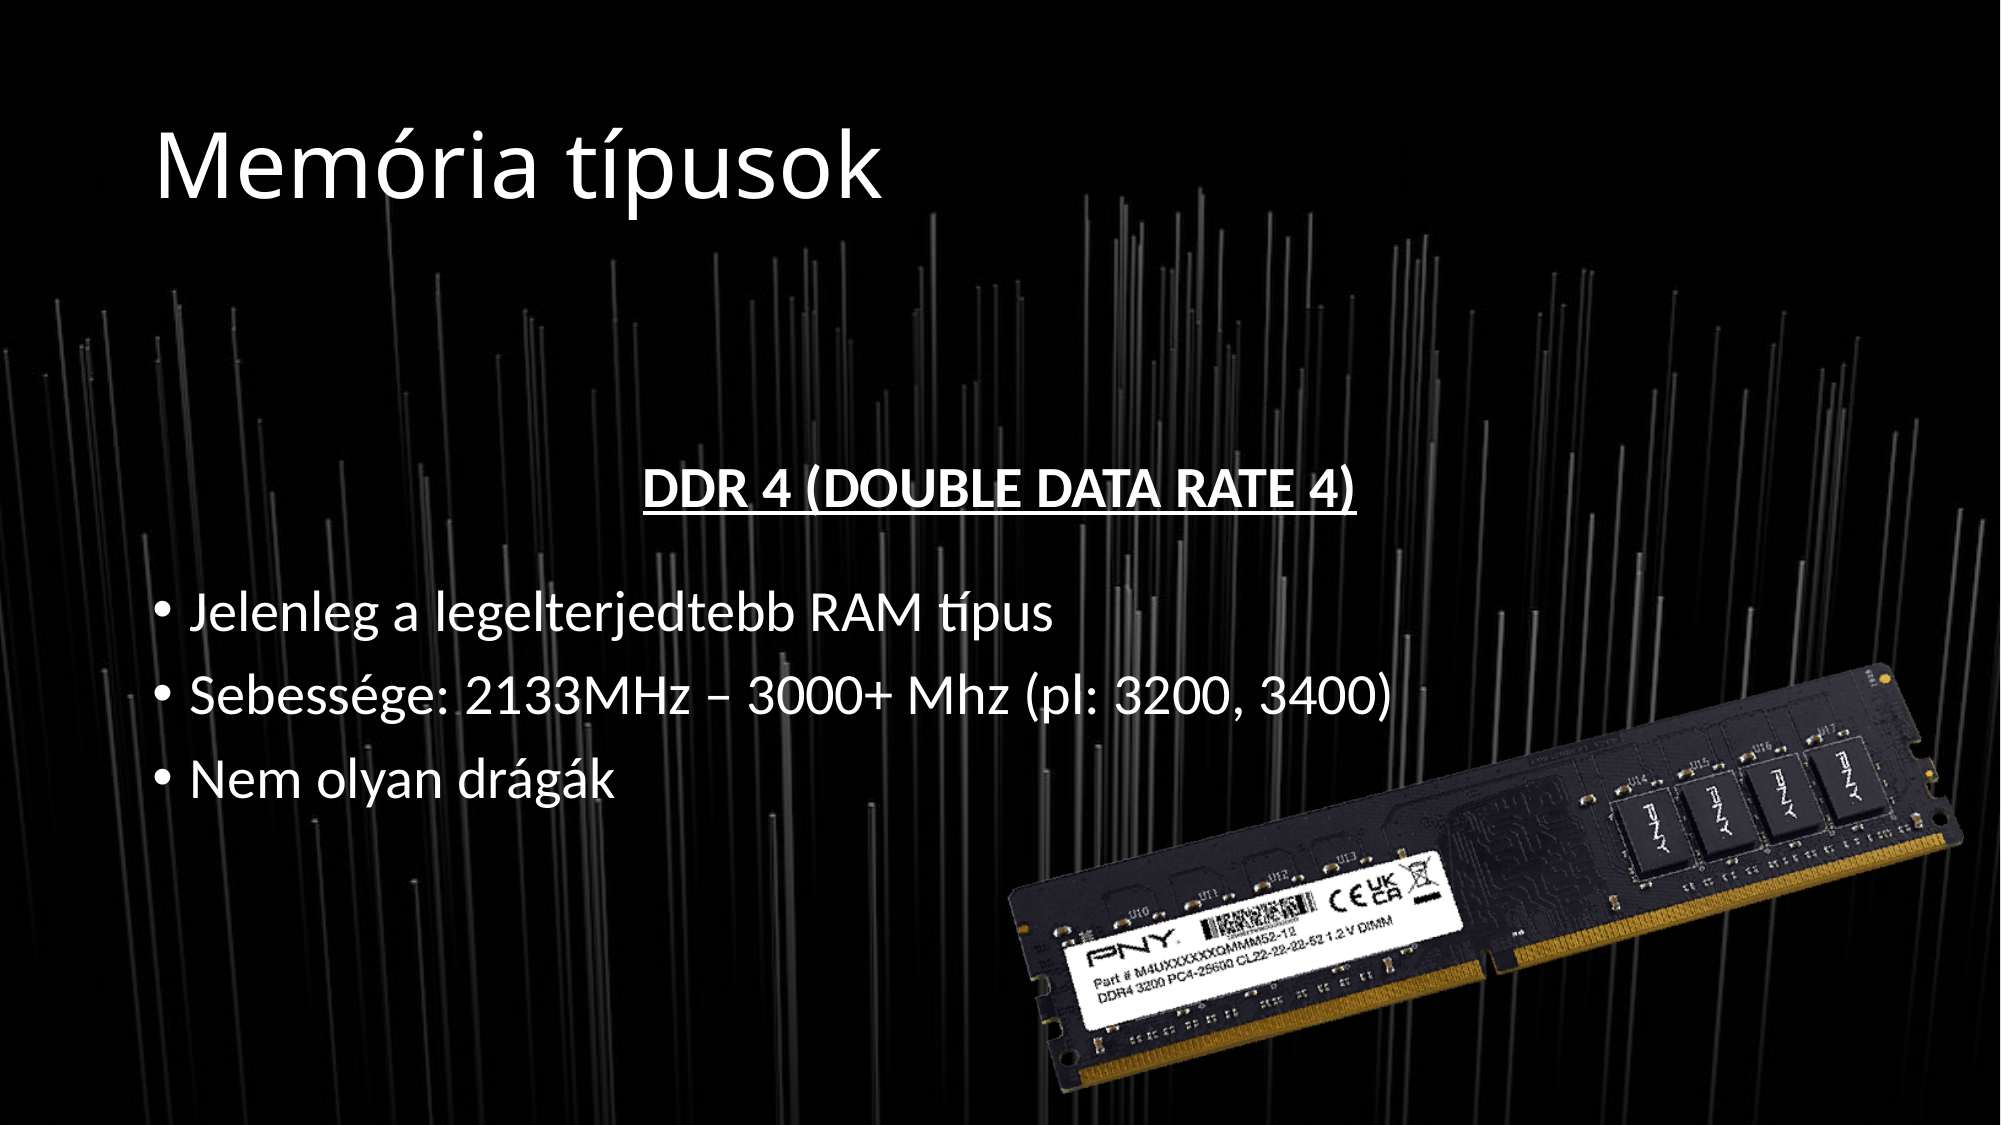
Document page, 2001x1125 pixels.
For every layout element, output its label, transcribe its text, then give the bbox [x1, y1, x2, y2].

picture [0, 0, 2001, 1125]
title Memória típusok [137, 59, 1863, 278]
list Jelenleg a legelterjedtebb RAM típus Sebessége: 2133MHz – 3000+ Mhz (pl: 3200, 3400) Nem olyan drágák [137, 573, 991, 843]
text_box DDR 4 (DOUBLE DATA RATE 4) [278, 442, 991, 572]
